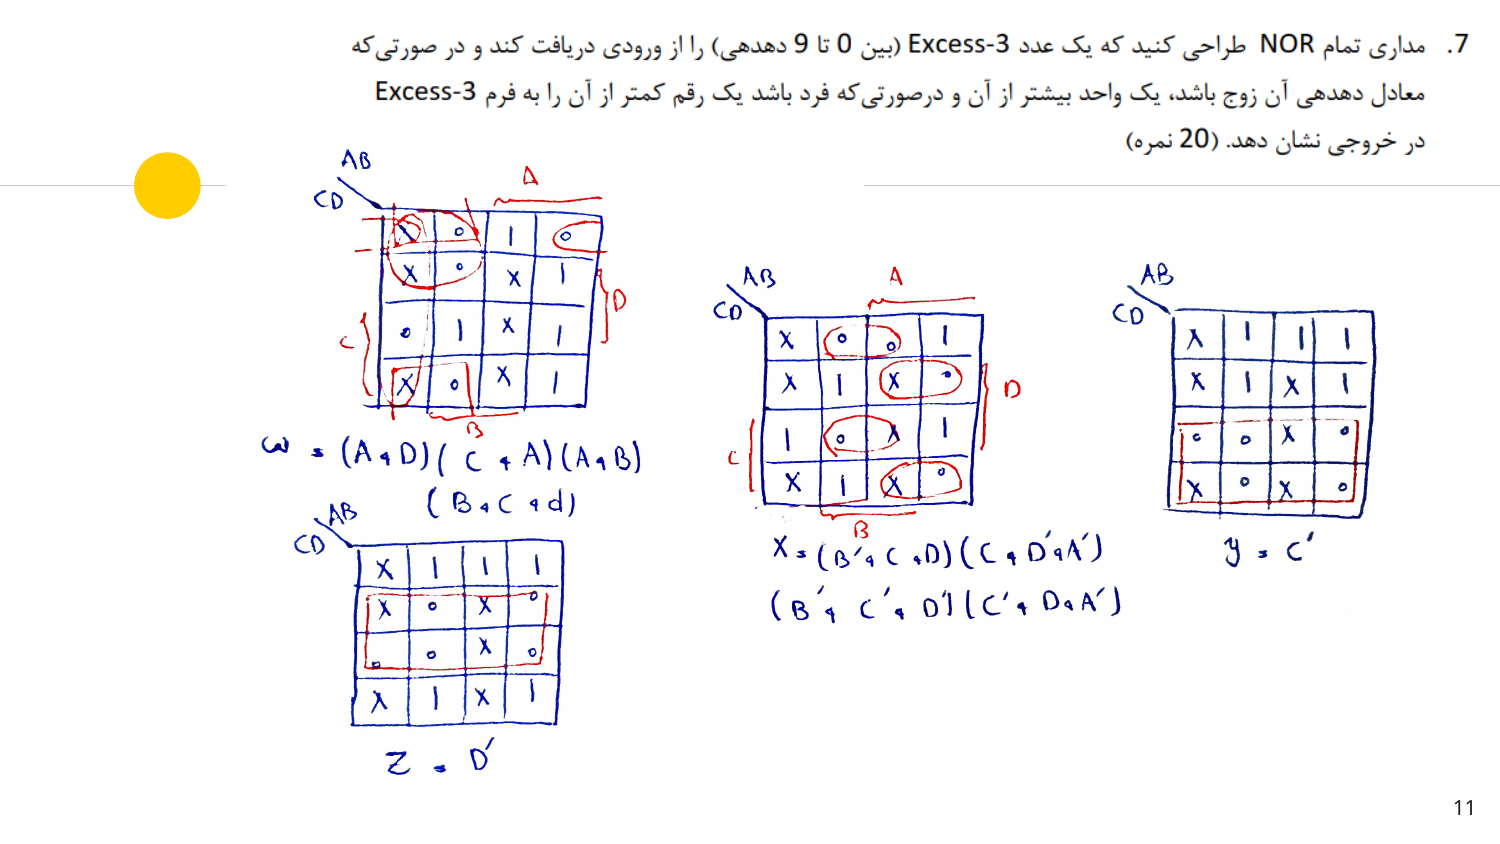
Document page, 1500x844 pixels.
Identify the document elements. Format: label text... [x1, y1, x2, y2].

slide_number 11 [1401, 779, 1492, 844]
picture [710, 239, 1418, 644]
picture [258, 19, 1485, 781]
